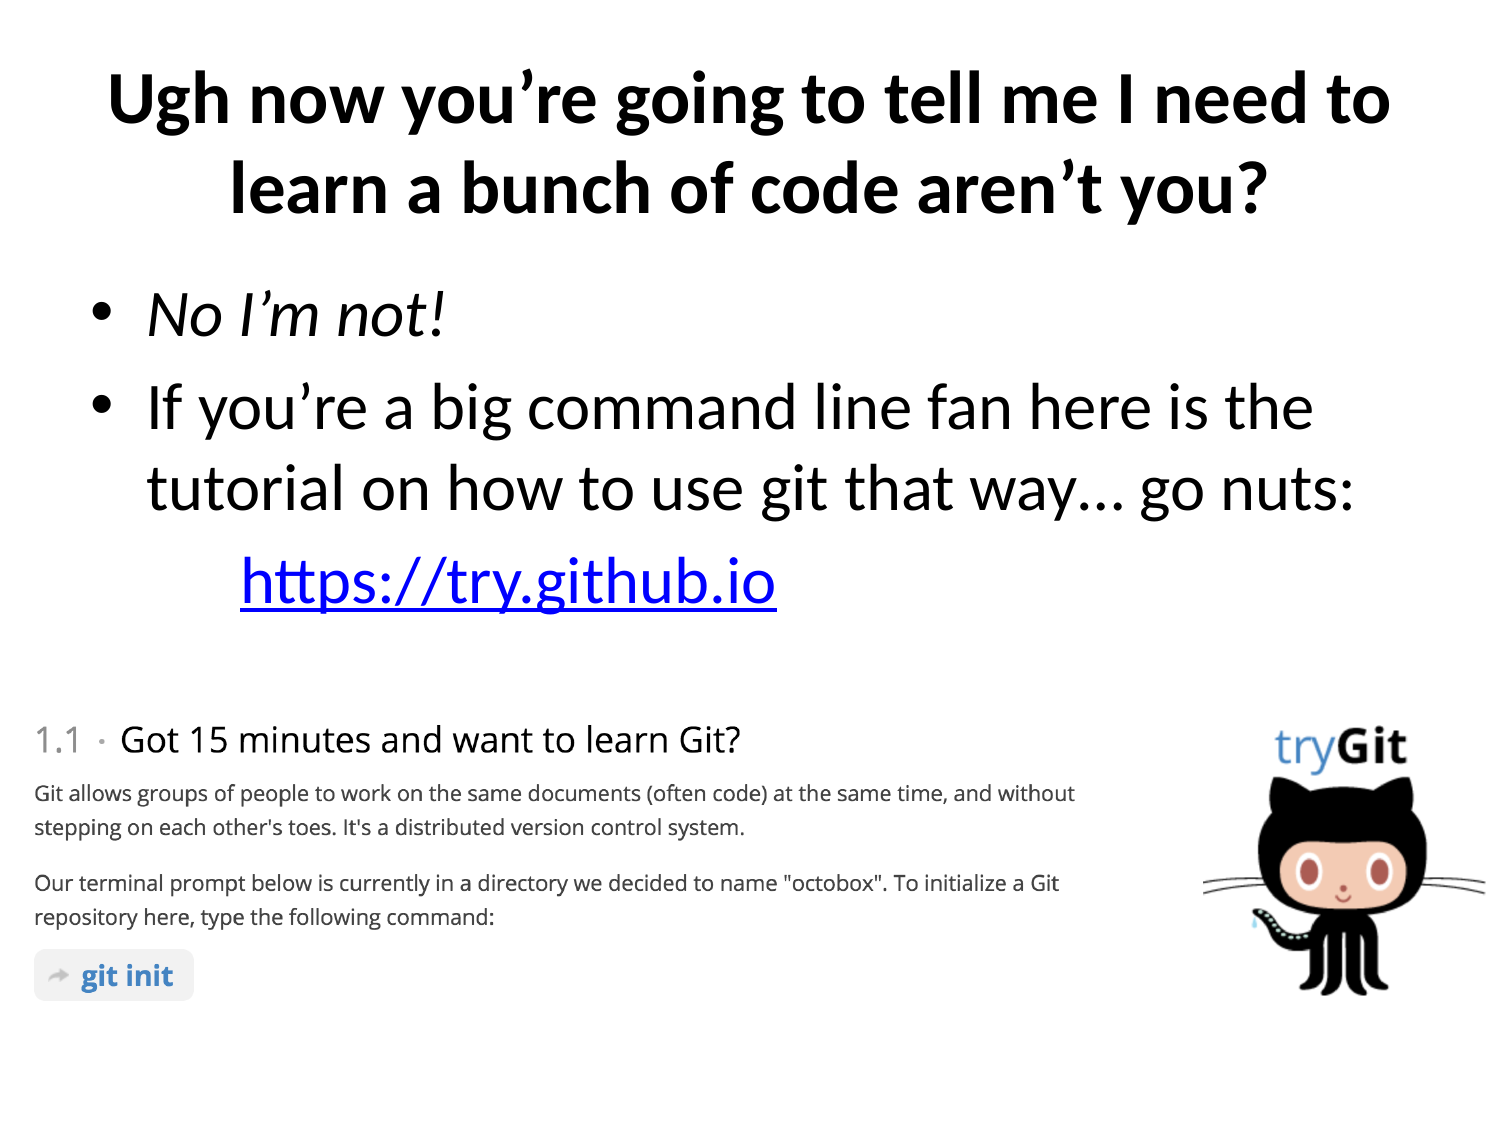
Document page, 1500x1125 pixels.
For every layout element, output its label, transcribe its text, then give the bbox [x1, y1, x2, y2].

list No I’m not! If you’re a big command line fan here is the tutorial on how to use git that way… go nuts: https://try.github.io [75, 262, 1425, 694]
picture [0, 695, 1500, 1040]
title Ugh now you’re going to tell me I need to learn a bunch of code aren’t you? [75, 45, 1425, 233]
